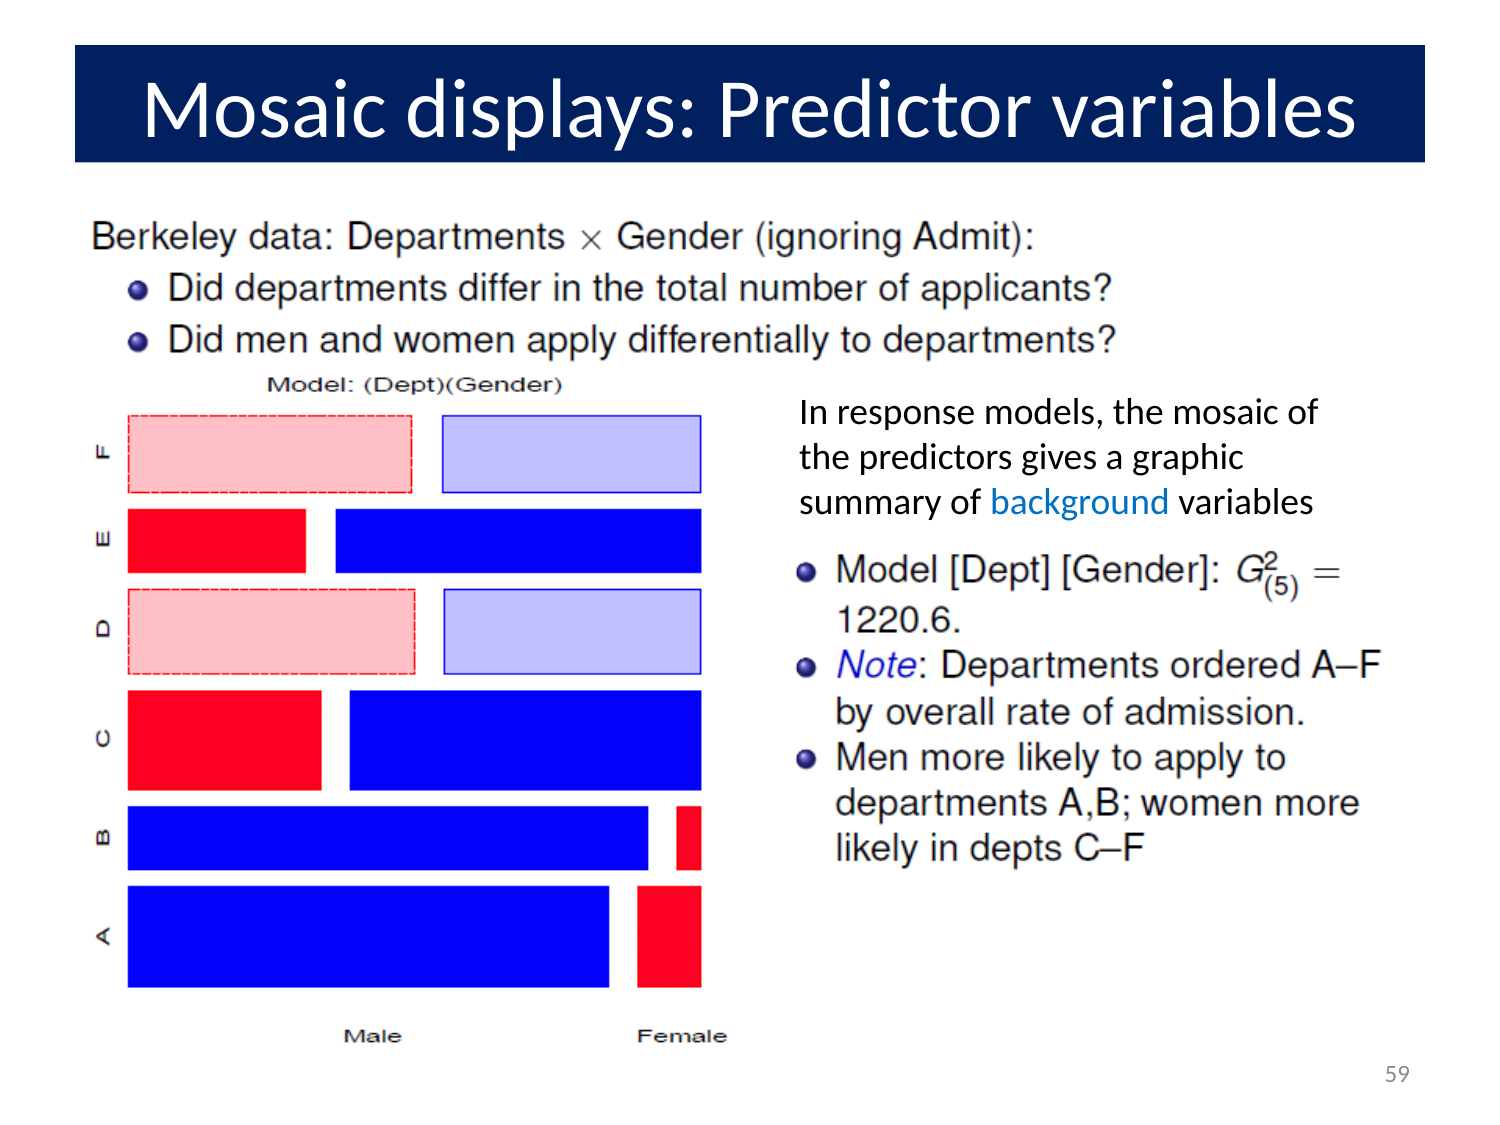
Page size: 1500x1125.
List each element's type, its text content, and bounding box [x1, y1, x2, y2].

title Mosaic displays: Predictor variables [75, 45, 1425, 163]
picture [74, 212, 1394, 1052]
slide_number 59 [1074, 1042, 1425, 1103]
